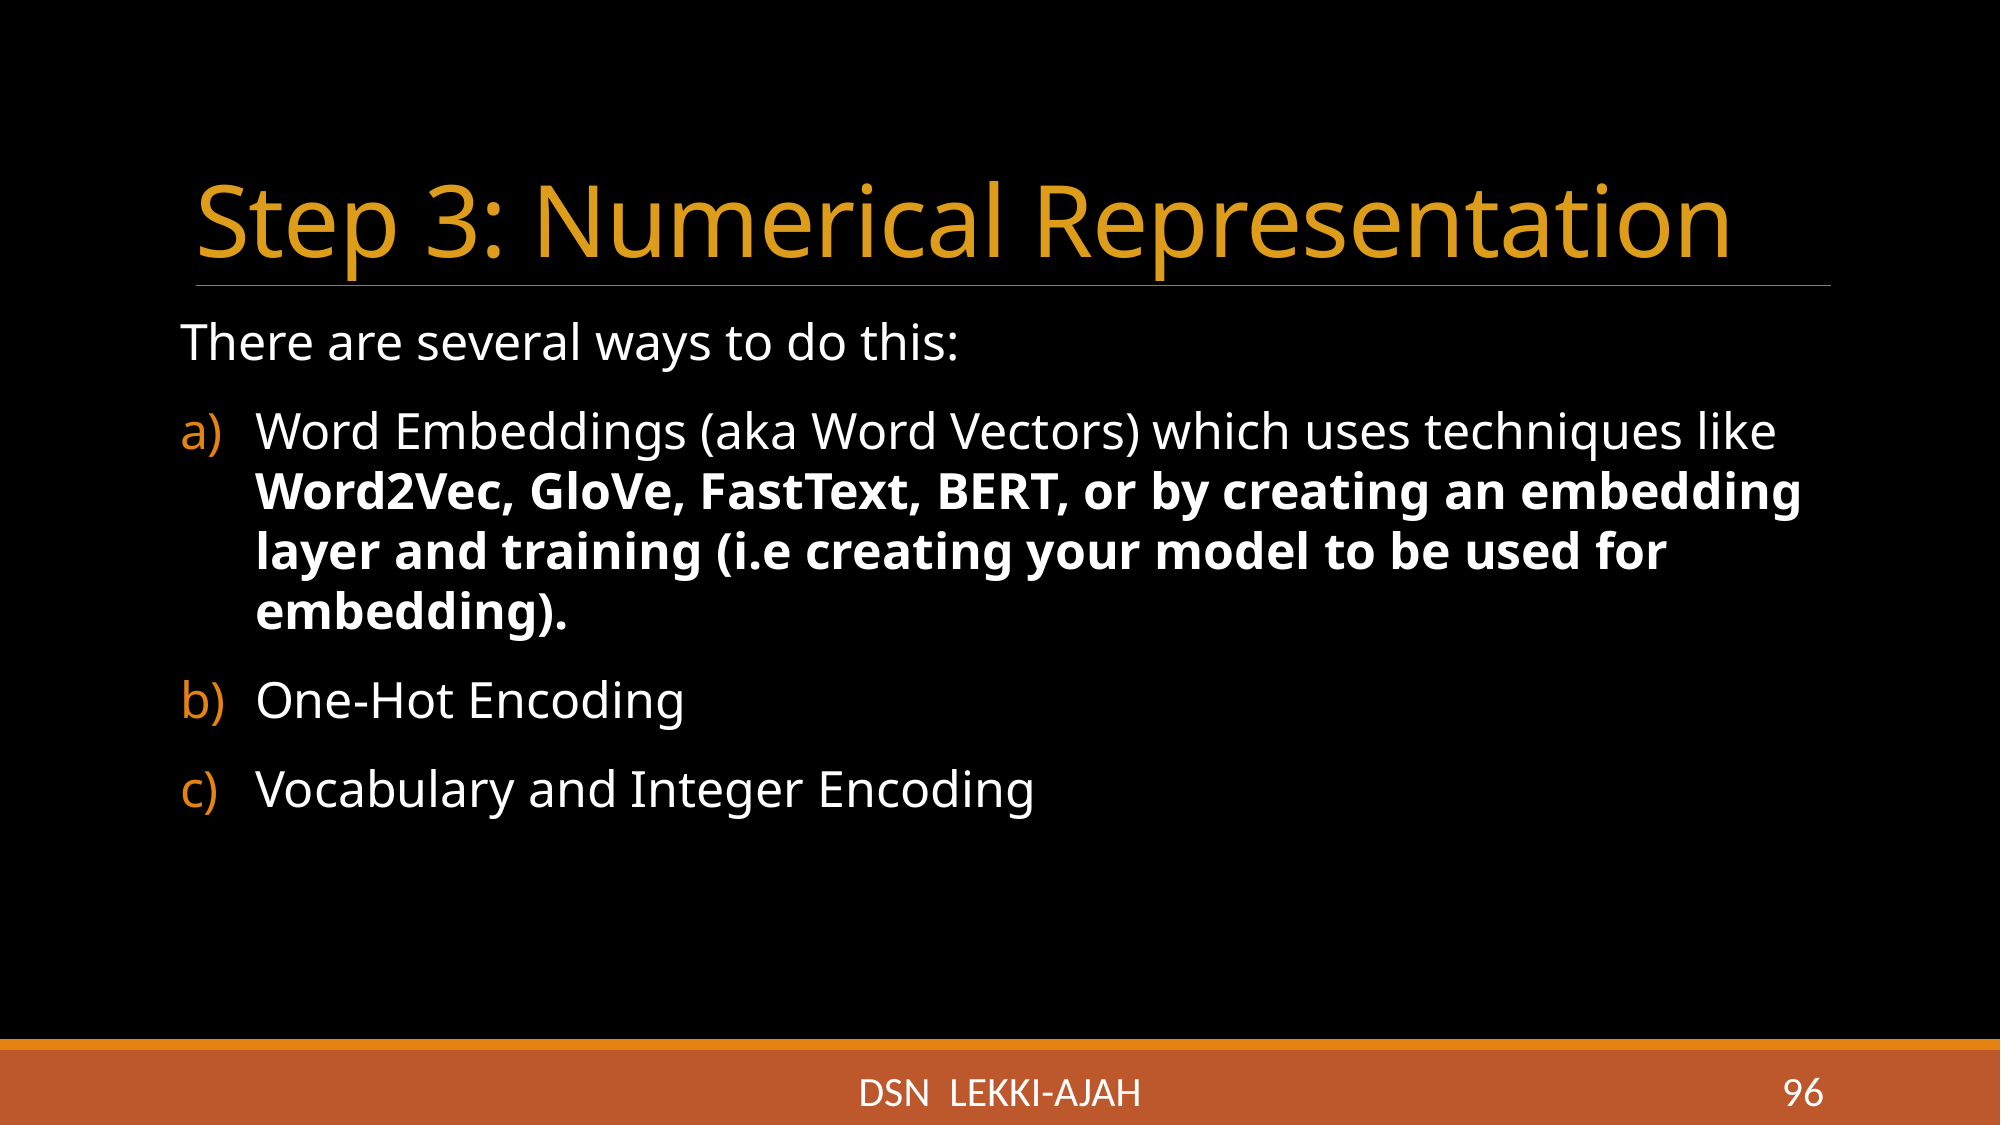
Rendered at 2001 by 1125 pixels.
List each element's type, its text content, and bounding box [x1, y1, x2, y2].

title Step 3: Numerical Representation [180, 47, 1830, 285]
text_box [277, 919, 933, 1054]
footer DSN LEKKI-AJAH [604, 1059, 1396, 1120]
slide_number 96 [1624, 1059, 1840, 1120]
list There are several ways to do this: Word Embeddings (aka Word Vectors) which uses techniques like Word2Vec, GloVe, FastText, BERT, or by creating an embedding layer and training (i.e creating your model to be used for embedding). One-Hot Encoding Vocabulary and Integer Encoding [180, 302, 1887, 1054]
